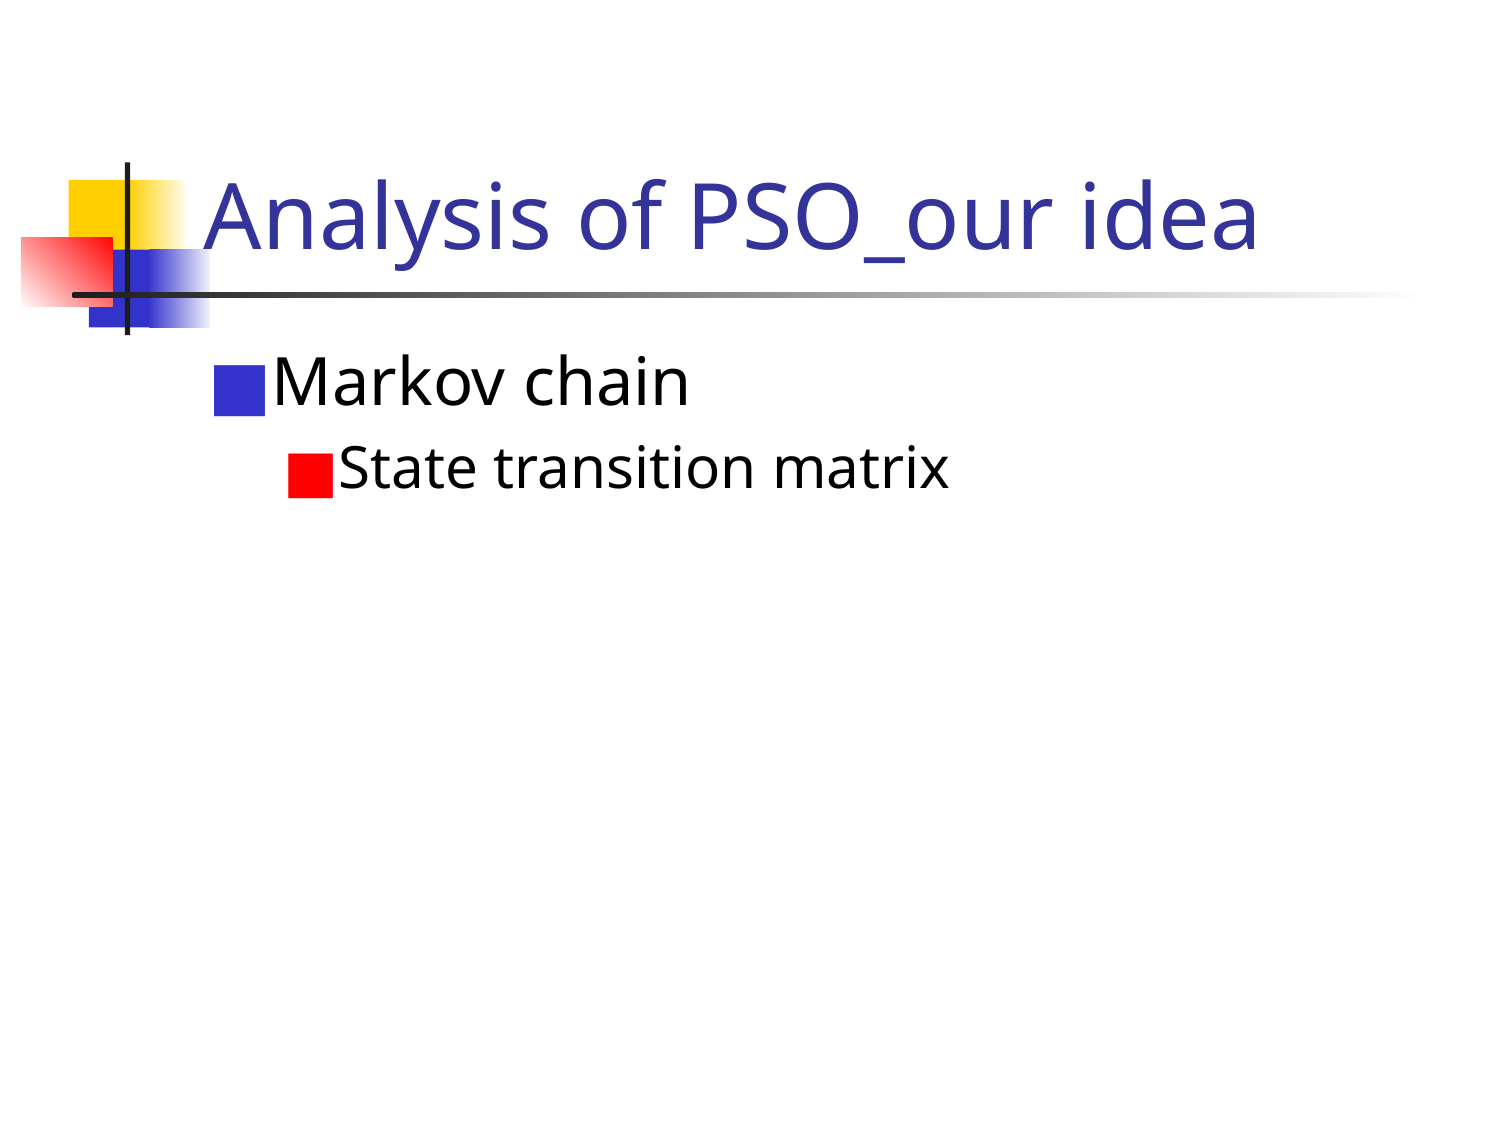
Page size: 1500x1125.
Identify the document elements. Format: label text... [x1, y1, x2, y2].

title Analysis of PSO_our idea [188, 35, 1468, 275]
list Markov chain State transition matrix [193, 331, 1469, 1006]
